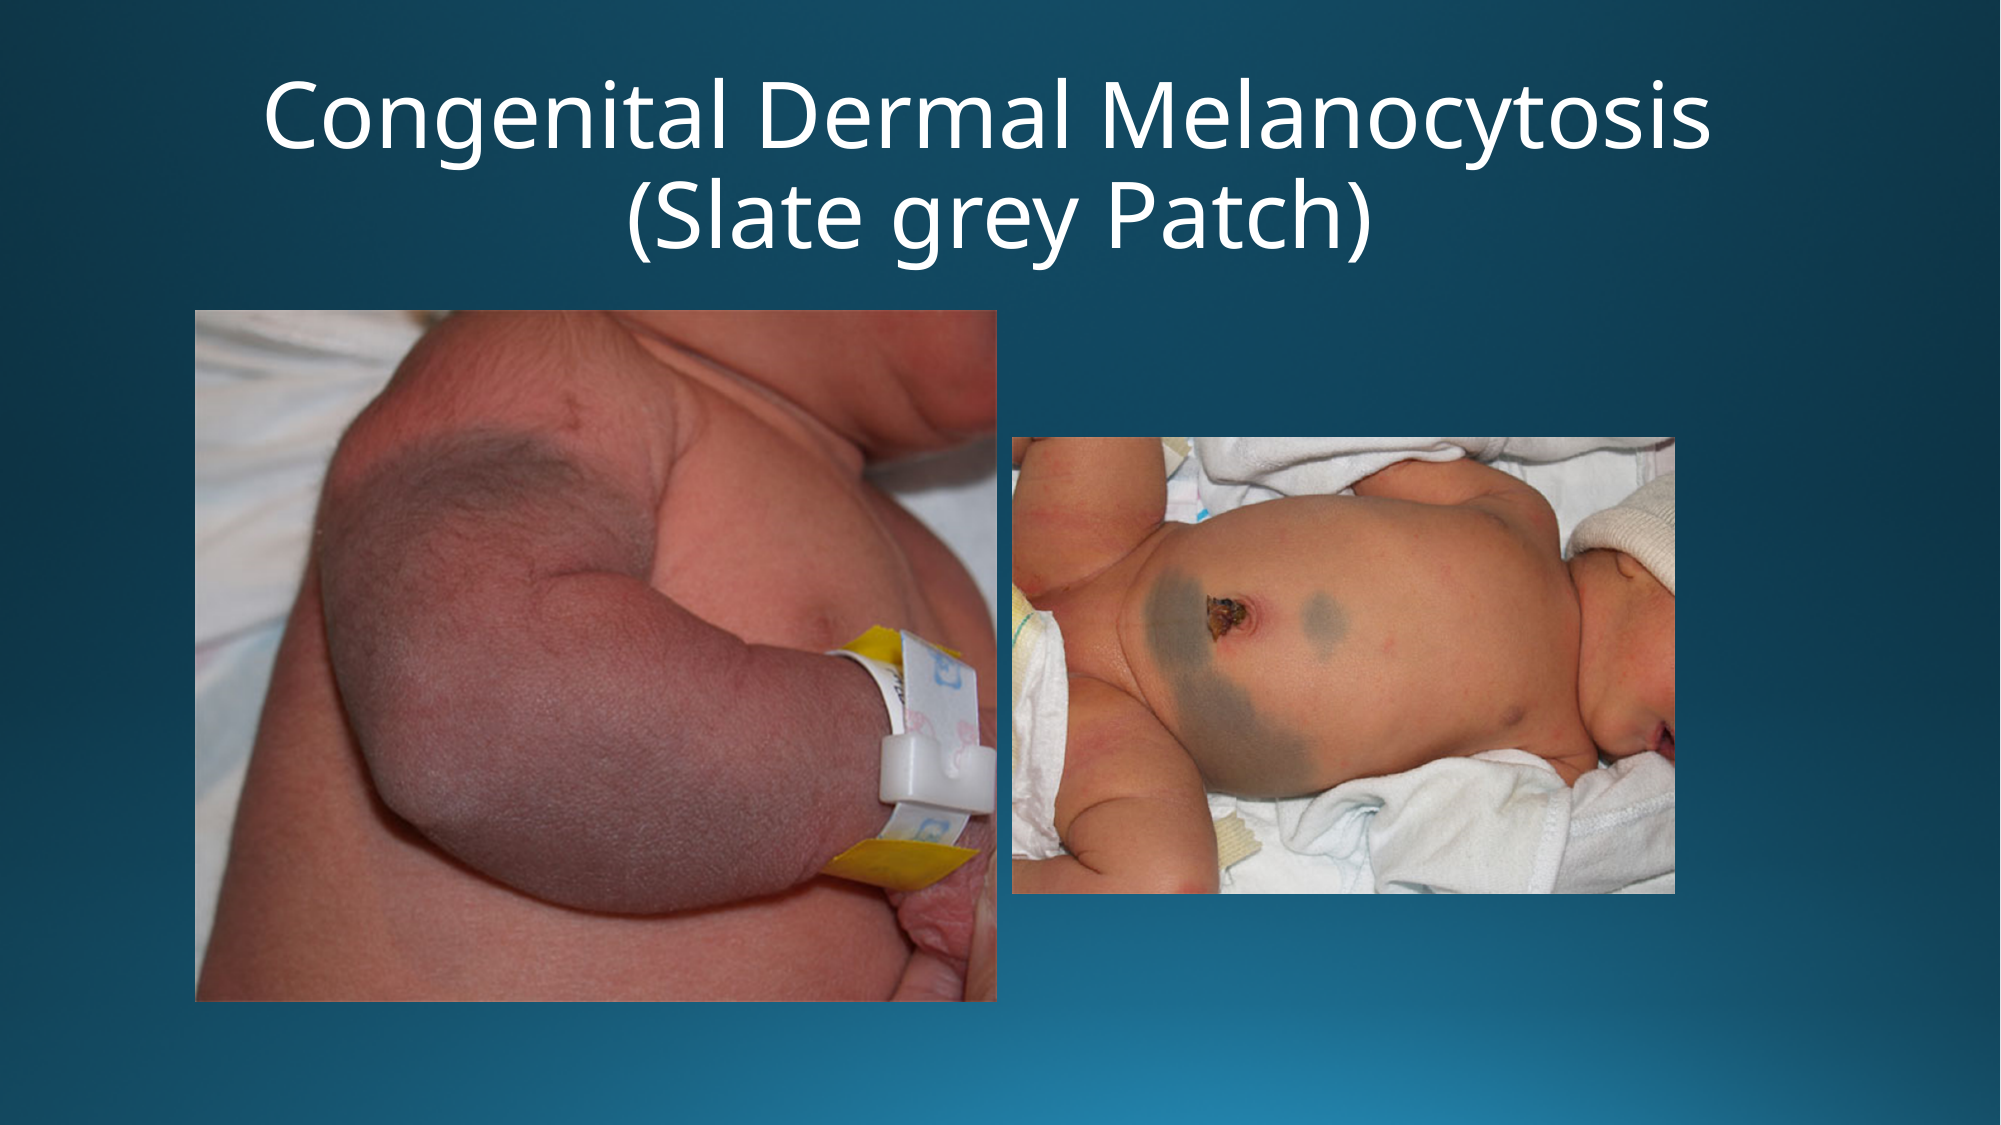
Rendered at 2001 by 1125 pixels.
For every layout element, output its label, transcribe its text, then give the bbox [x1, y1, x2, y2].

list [195, 310, 997, 1002]
title Congenital Dermal Melanocytosis (Slate grey Patch) [137, 59, 1863, 278]
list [1012, 437, 1675, 894]
picture [0, 0, 2001, 1125]
